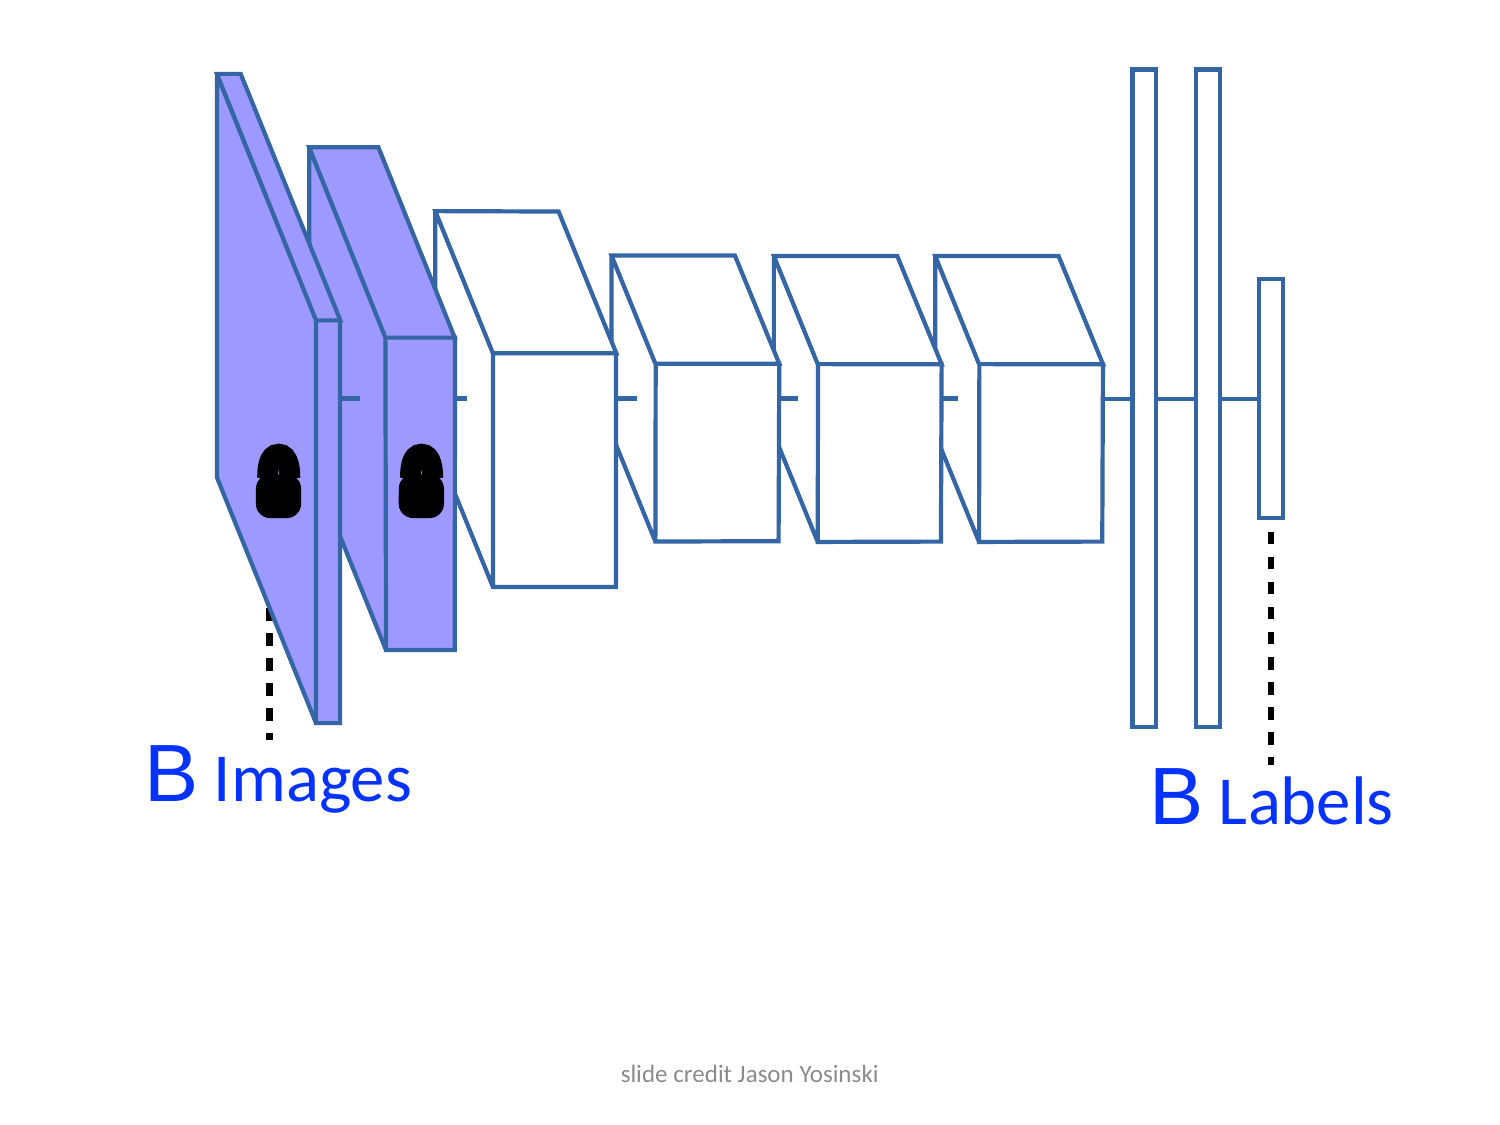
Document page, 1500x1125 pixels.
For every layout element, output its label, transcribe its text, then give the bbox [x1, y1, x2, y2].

text_box [216, 73, 341, 505]
text_box [435, 211, 617, 505]
text_box [1195, 69, 1220, 505]
text_box [309, 147, 456, 505]
text_box [935, 255, 1104, 505]
text_box [1132, 69, 1157, 505]
text_box [611, 255, 780, 505]
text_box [135, 506, 1405, 851]
text_box [1258, 279, 1284, 505]
footer slide credit Jason Yosinski [512, 1042, 988, 1103]
text_box [773, 255, 942, 505]
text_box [400, 453, 443, 517]
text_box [257, 453, 300, 517]
